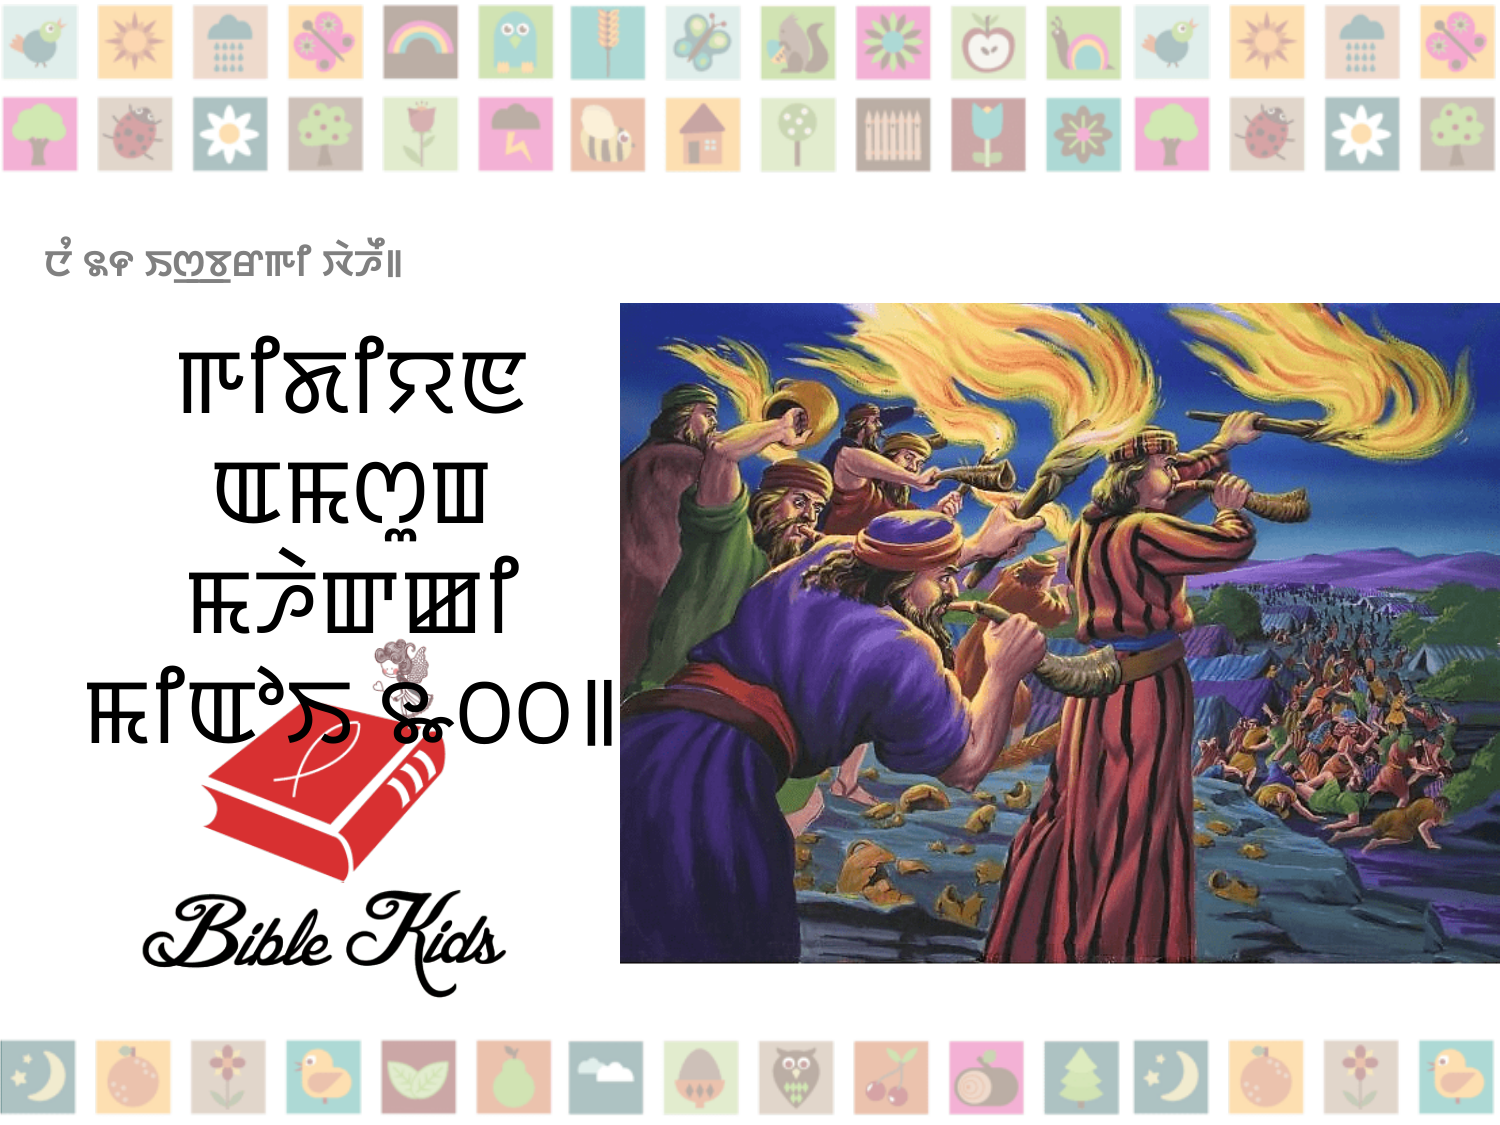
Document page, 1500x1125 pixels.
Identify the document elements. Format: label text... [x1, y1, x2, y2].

picture [117, 600, 544, 1027]
picture [619, 303, 1500, 965]
text_box ꯒꯤꯗꯤꯌꯟ ꯑꯃꯁꯨꯡ ꯃꯍꯥꯛꯀꯤ ꯃꯤꯑꯣꯏ ꯳꯰꯰꯫ [29, 314, 614, 769]
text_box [0, 3, 1500, 181]
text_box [0, 1028, 1500, 1118]
text_box ꯅꯪ ꯲꯵ ꯏꯁ꯭ꯕꯔꯒꯤ ꯋꯥꯍꯩ꯫ [29, 231, 543, 292]
